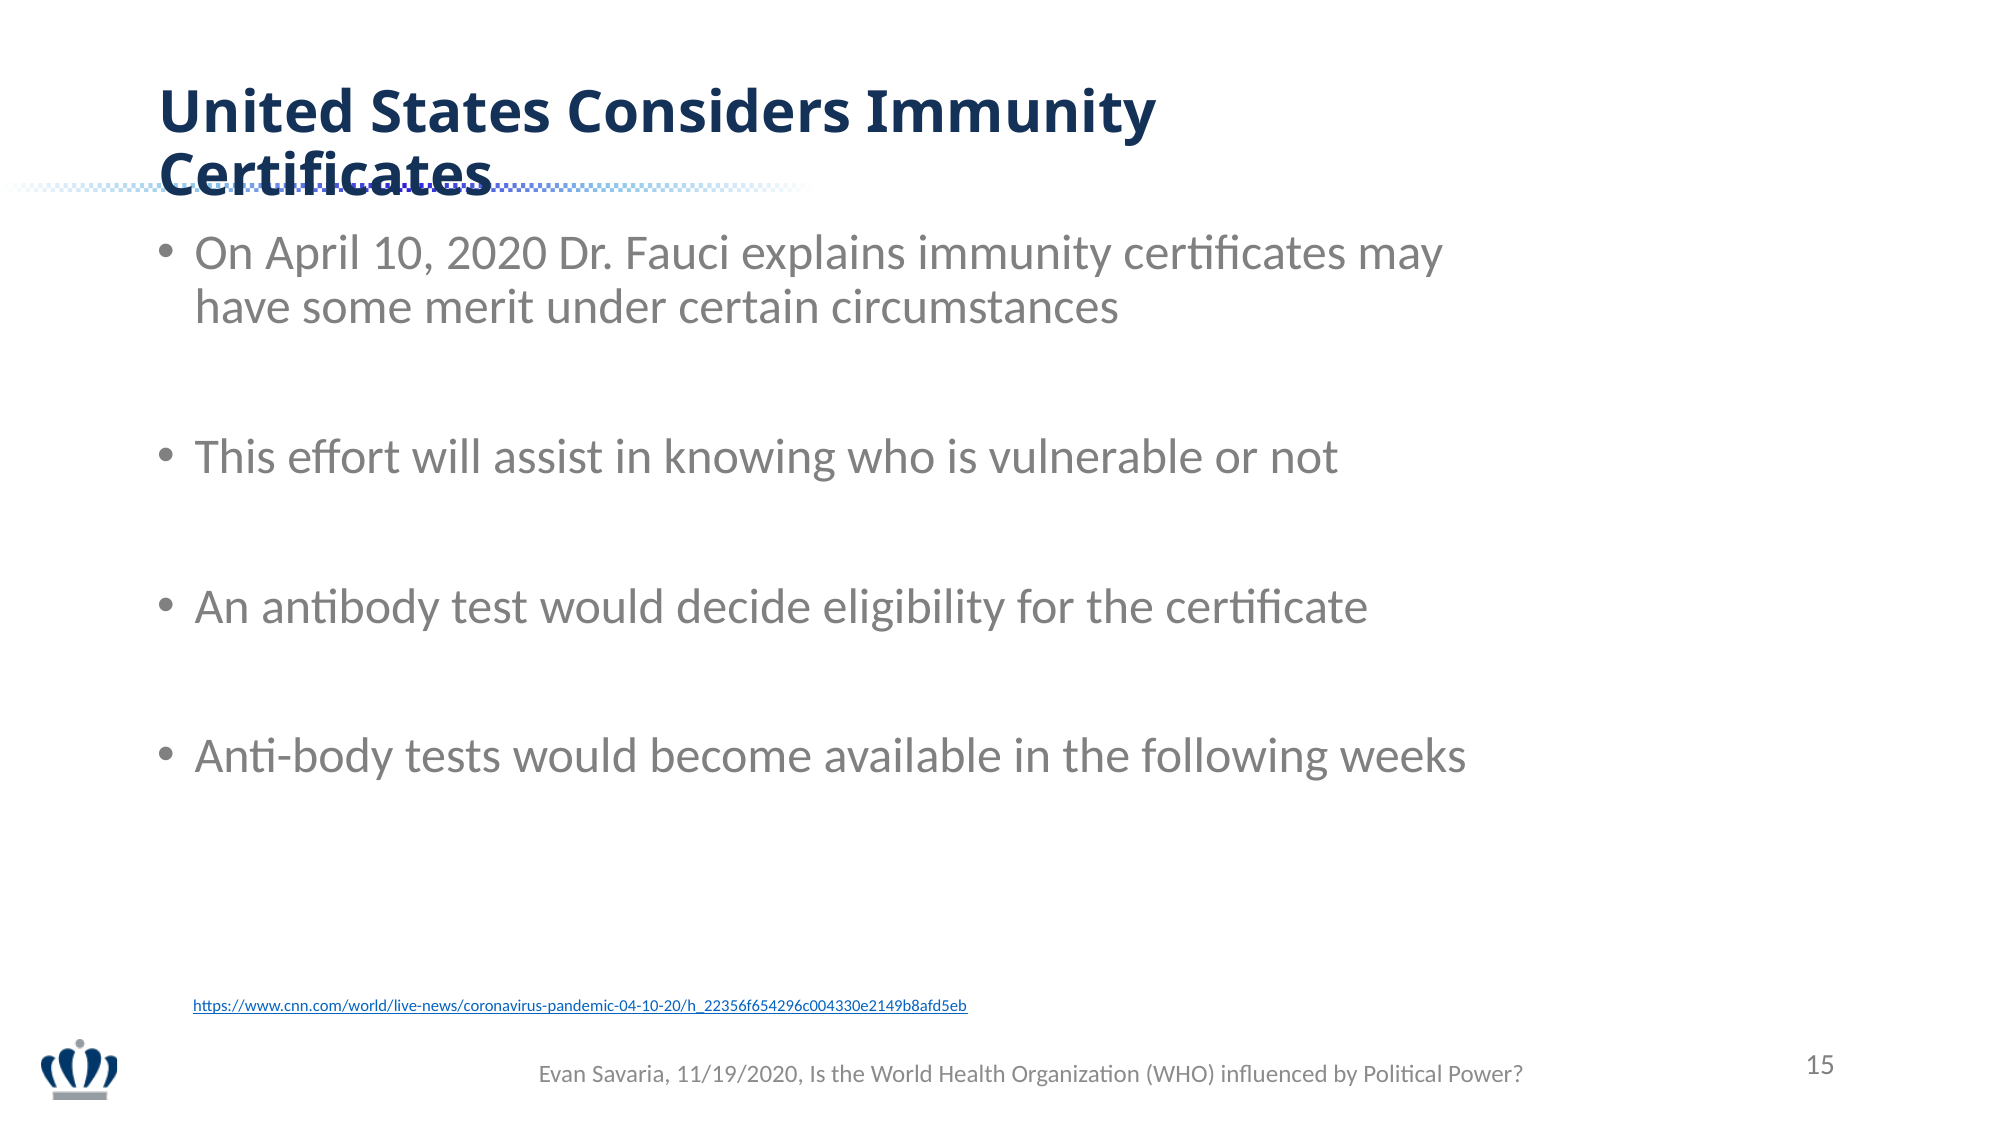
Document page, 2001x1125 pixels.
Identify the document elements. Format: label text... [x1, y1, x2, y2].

text_box https://www.cnn.com/world/live-news/coronavirus-pandemic-04-10-20/h_22356f654296c004330e2149b8afd5eb [178, 987, 1179, 1023]
list On April 10, 2020 Dr. Fauci explains immunity certificates may have some merit under certain circumstances This effort will assist in knowing who is vulnerable or not An antibody test would decide eligibility for the certificate Anti-body tests would become available in the following weeks [142, 219, 1531, 973]
text_box Evan Savaria, 11/19/2020, Is the World Health Organization (WHO) influenced by Political Power? [502, 1049, 1563, 1125]
list United States Considers Immunity Certificates [143, 75, 1327, 219]
text_box 15 [1790, 1038, 1863, 1089]
